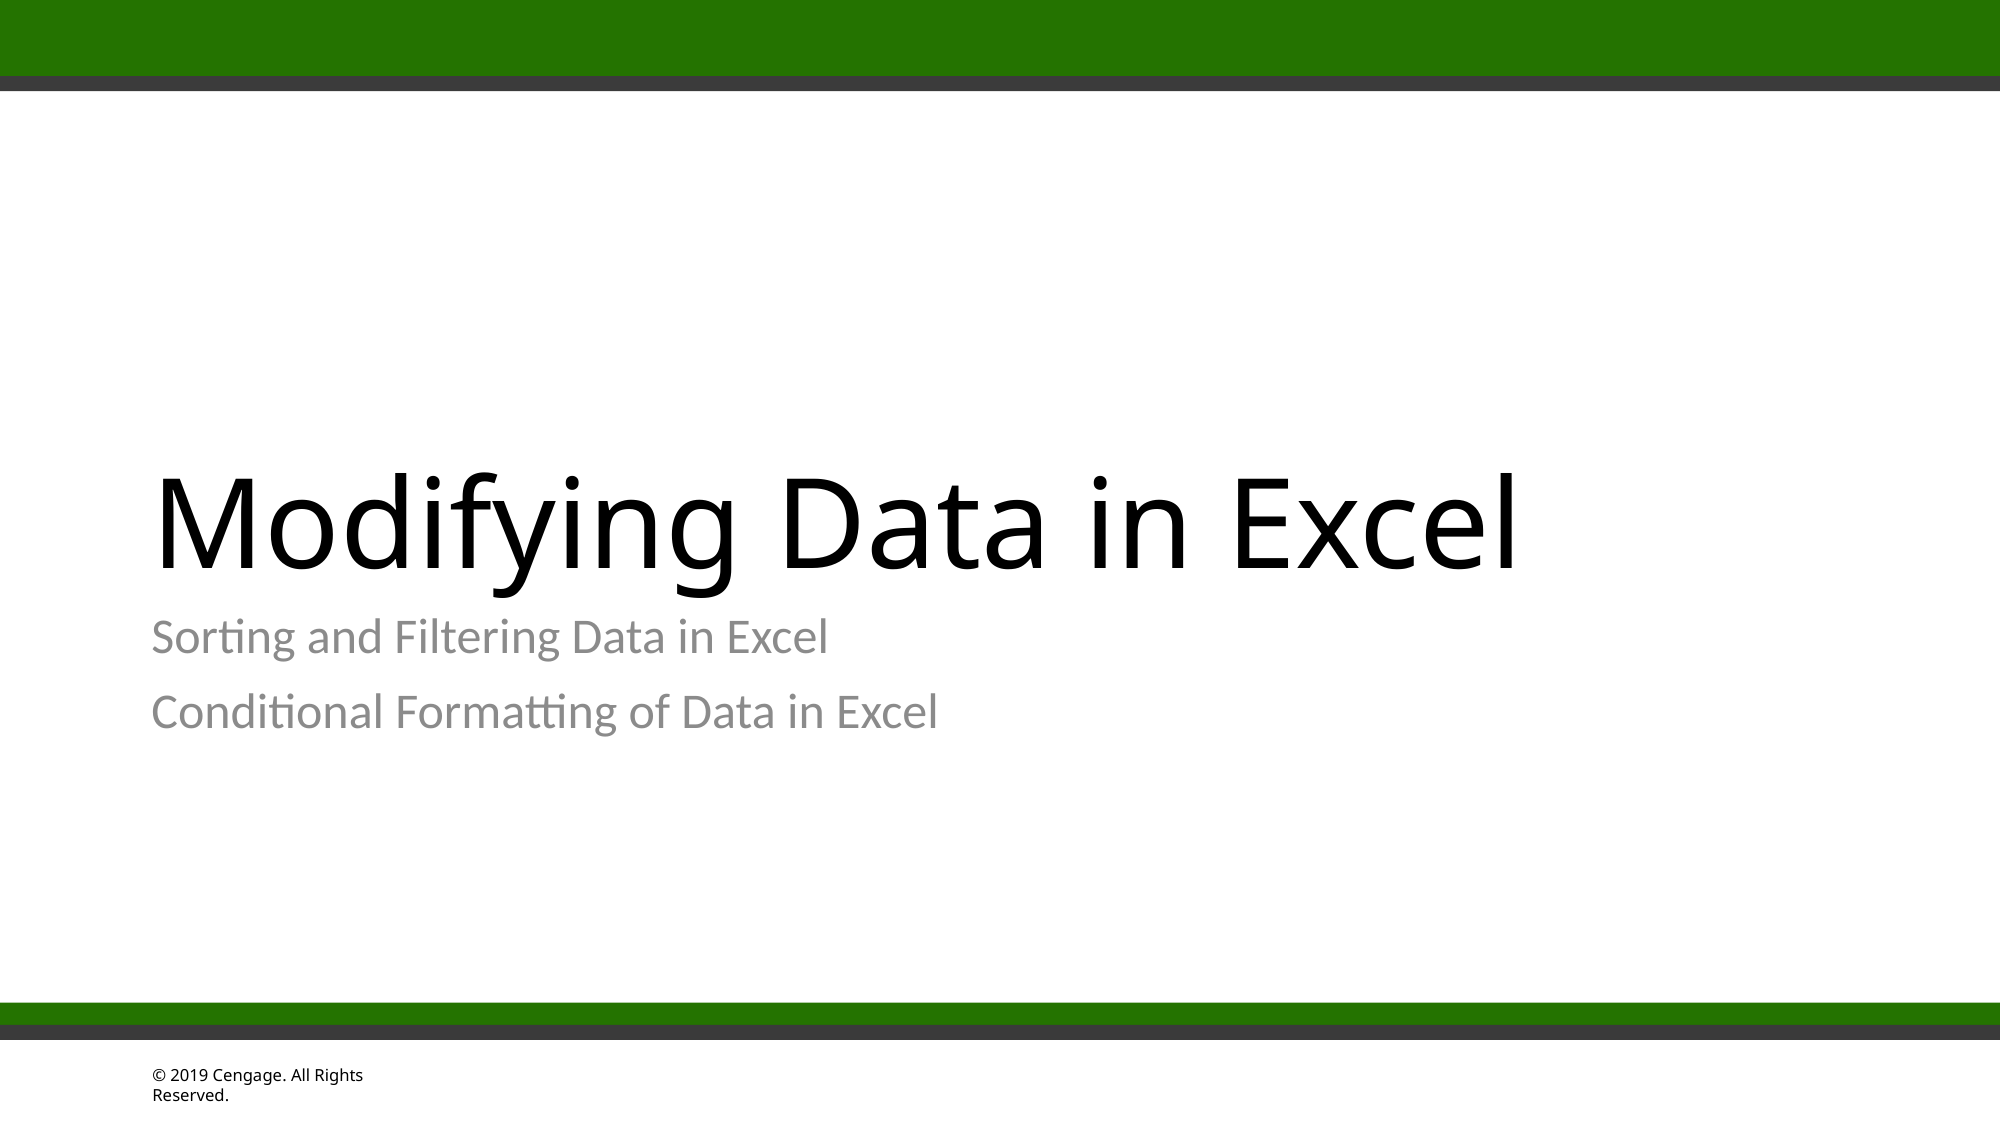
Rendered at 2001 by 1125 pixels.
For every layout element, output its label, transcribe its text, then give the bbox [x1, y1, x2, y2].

title Modifying Data in Excel [136, 280, 1862, 603]
list Sorting and Filtering Data in Excel Conditional Formatting of Data in Excel [136, 603, 1862, 979]
